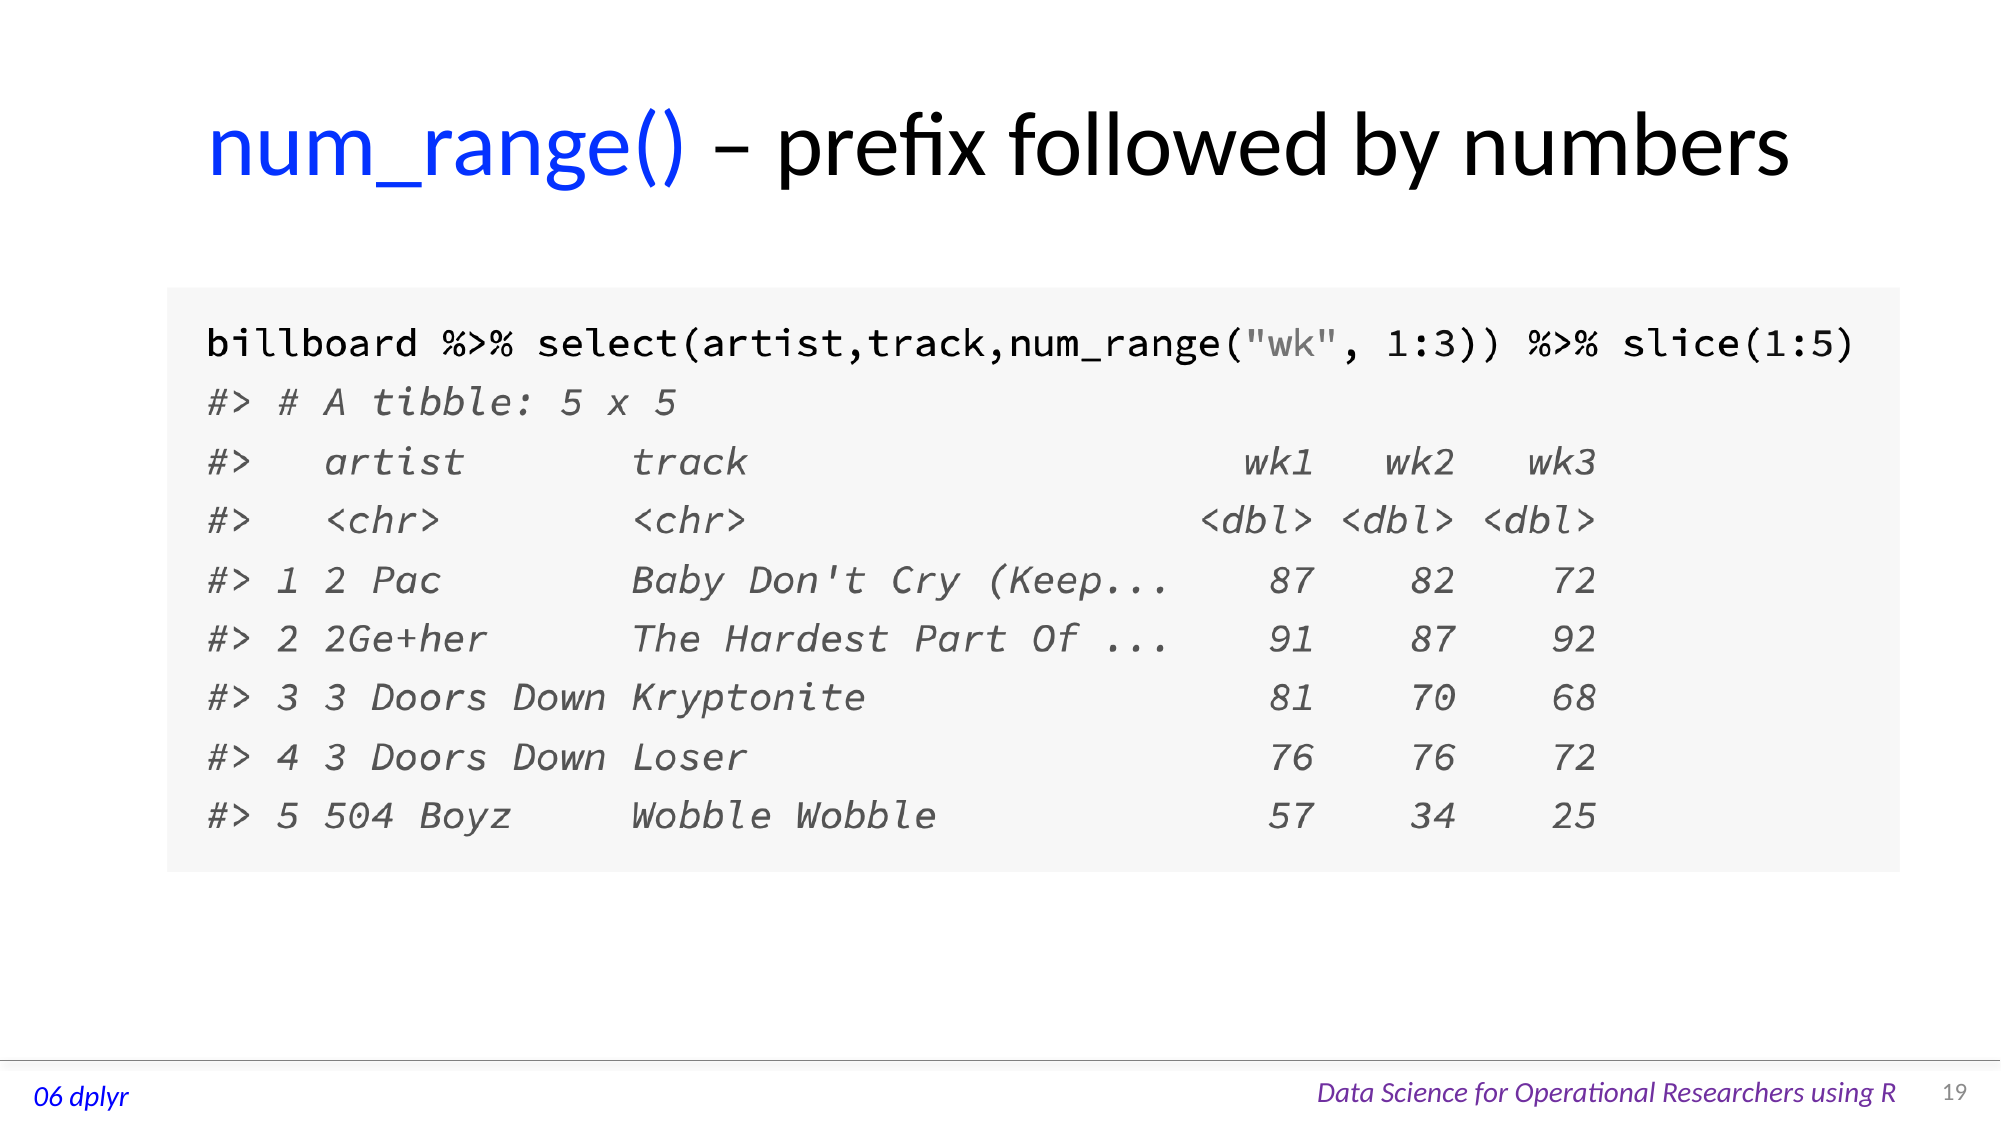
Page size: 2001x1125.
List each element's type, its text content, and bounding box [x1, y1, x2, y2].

picture [164, 284, 1901, 872]
slide_number 19 [1899, 1060, 1983, 1120]
title num_range() – prefix followed by numbers [99, 45, 1900, 233]
